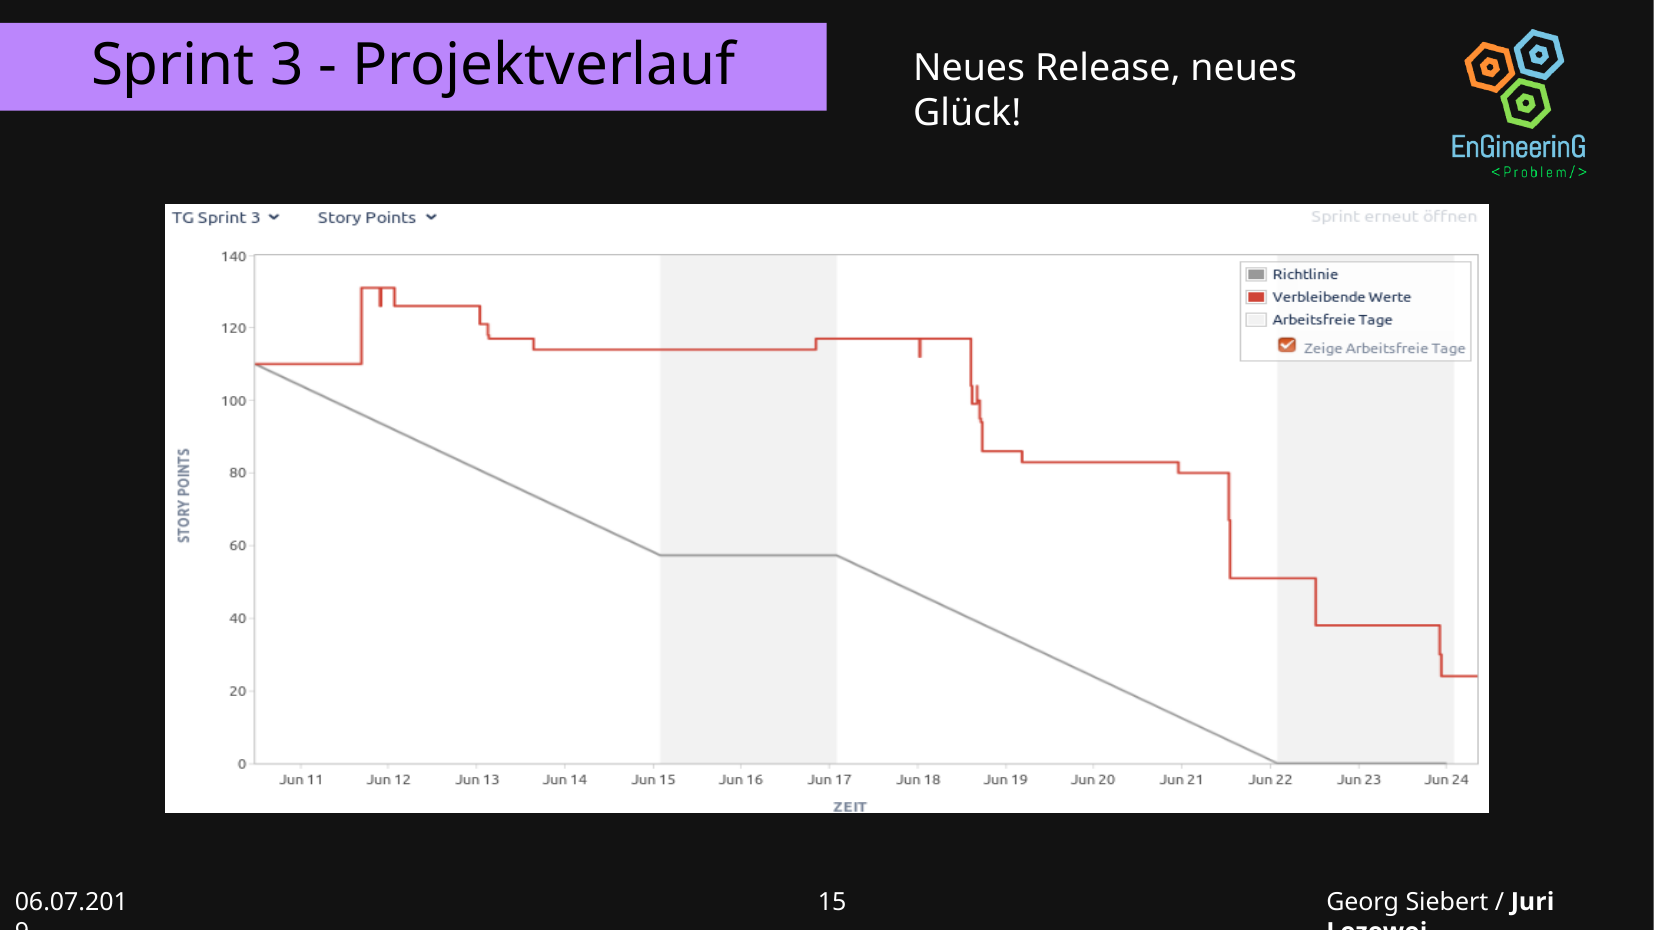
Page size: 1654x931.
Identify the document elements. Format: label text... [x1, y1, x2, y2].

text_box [0, 877, 1654, 931]
text_box Sprint 3 - Projektverlauf [0, 22, 827, 111]
picture [1382, 29, 1654, 185]
picture [165, 204, 1489, 813]
text_box Neues Release, neues Glück! [898, 35, 1377, 141]
